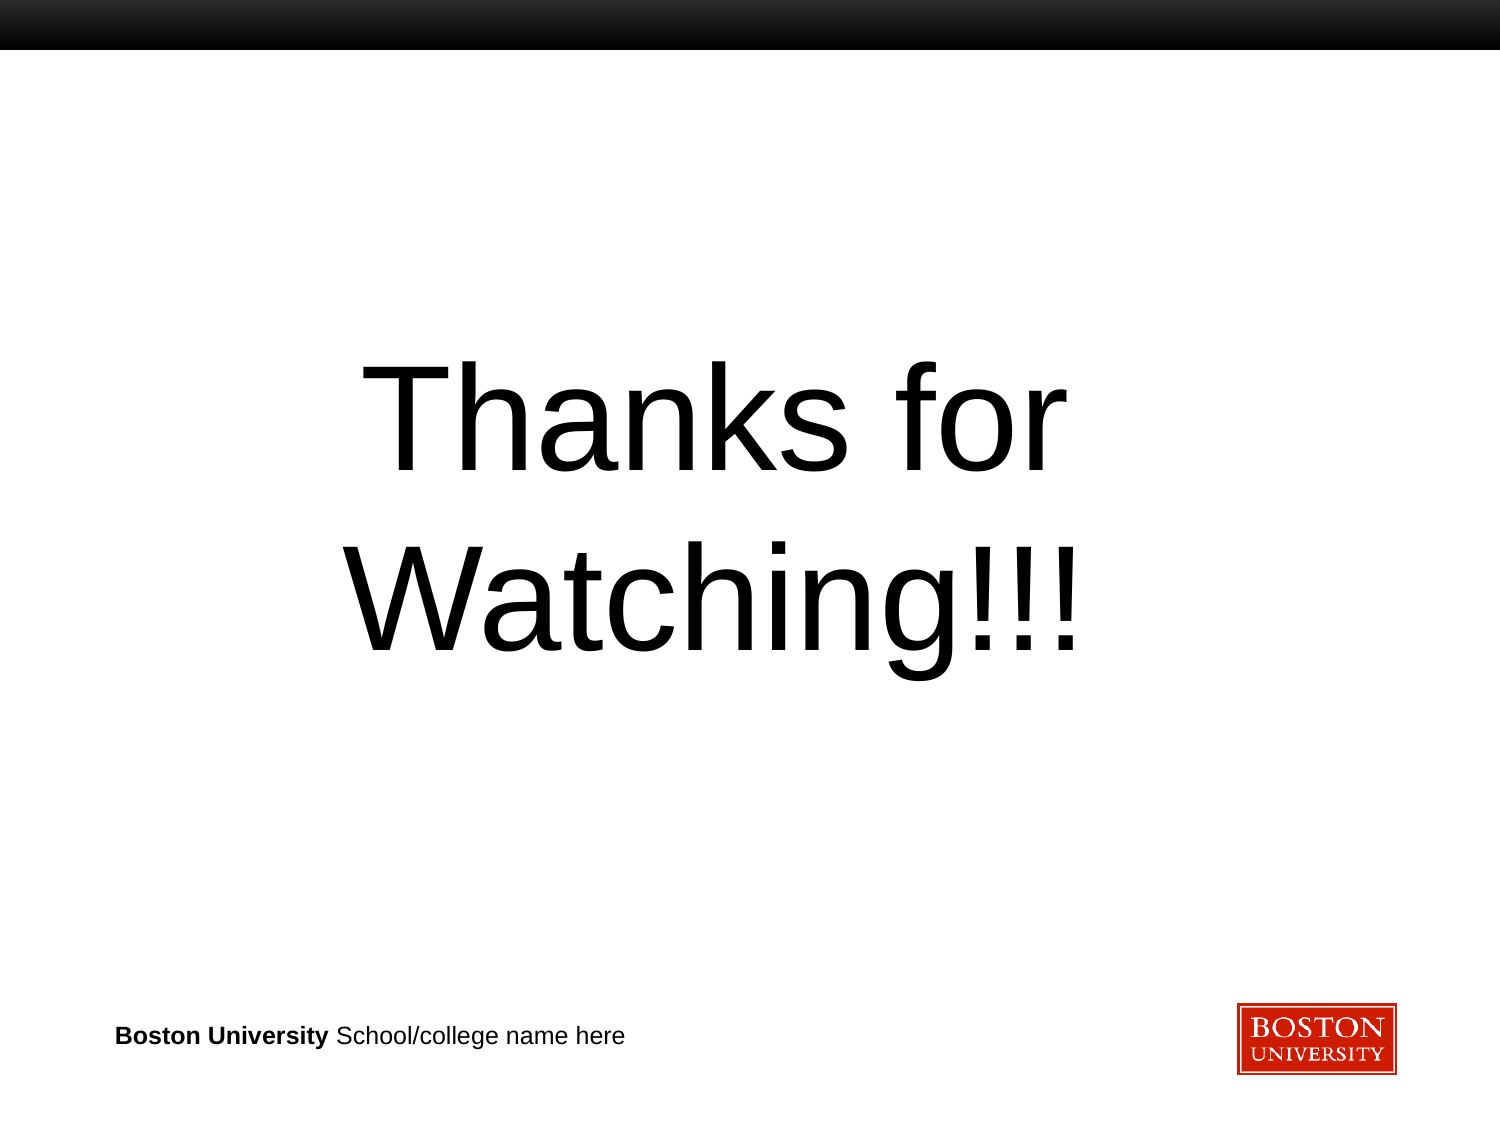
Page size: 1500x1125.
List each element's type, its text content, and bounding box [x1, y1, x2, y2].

picture [1237, 1003, 1397, 1075]
list Thanks for Watching!!! [40, 125, 1391, 480]
